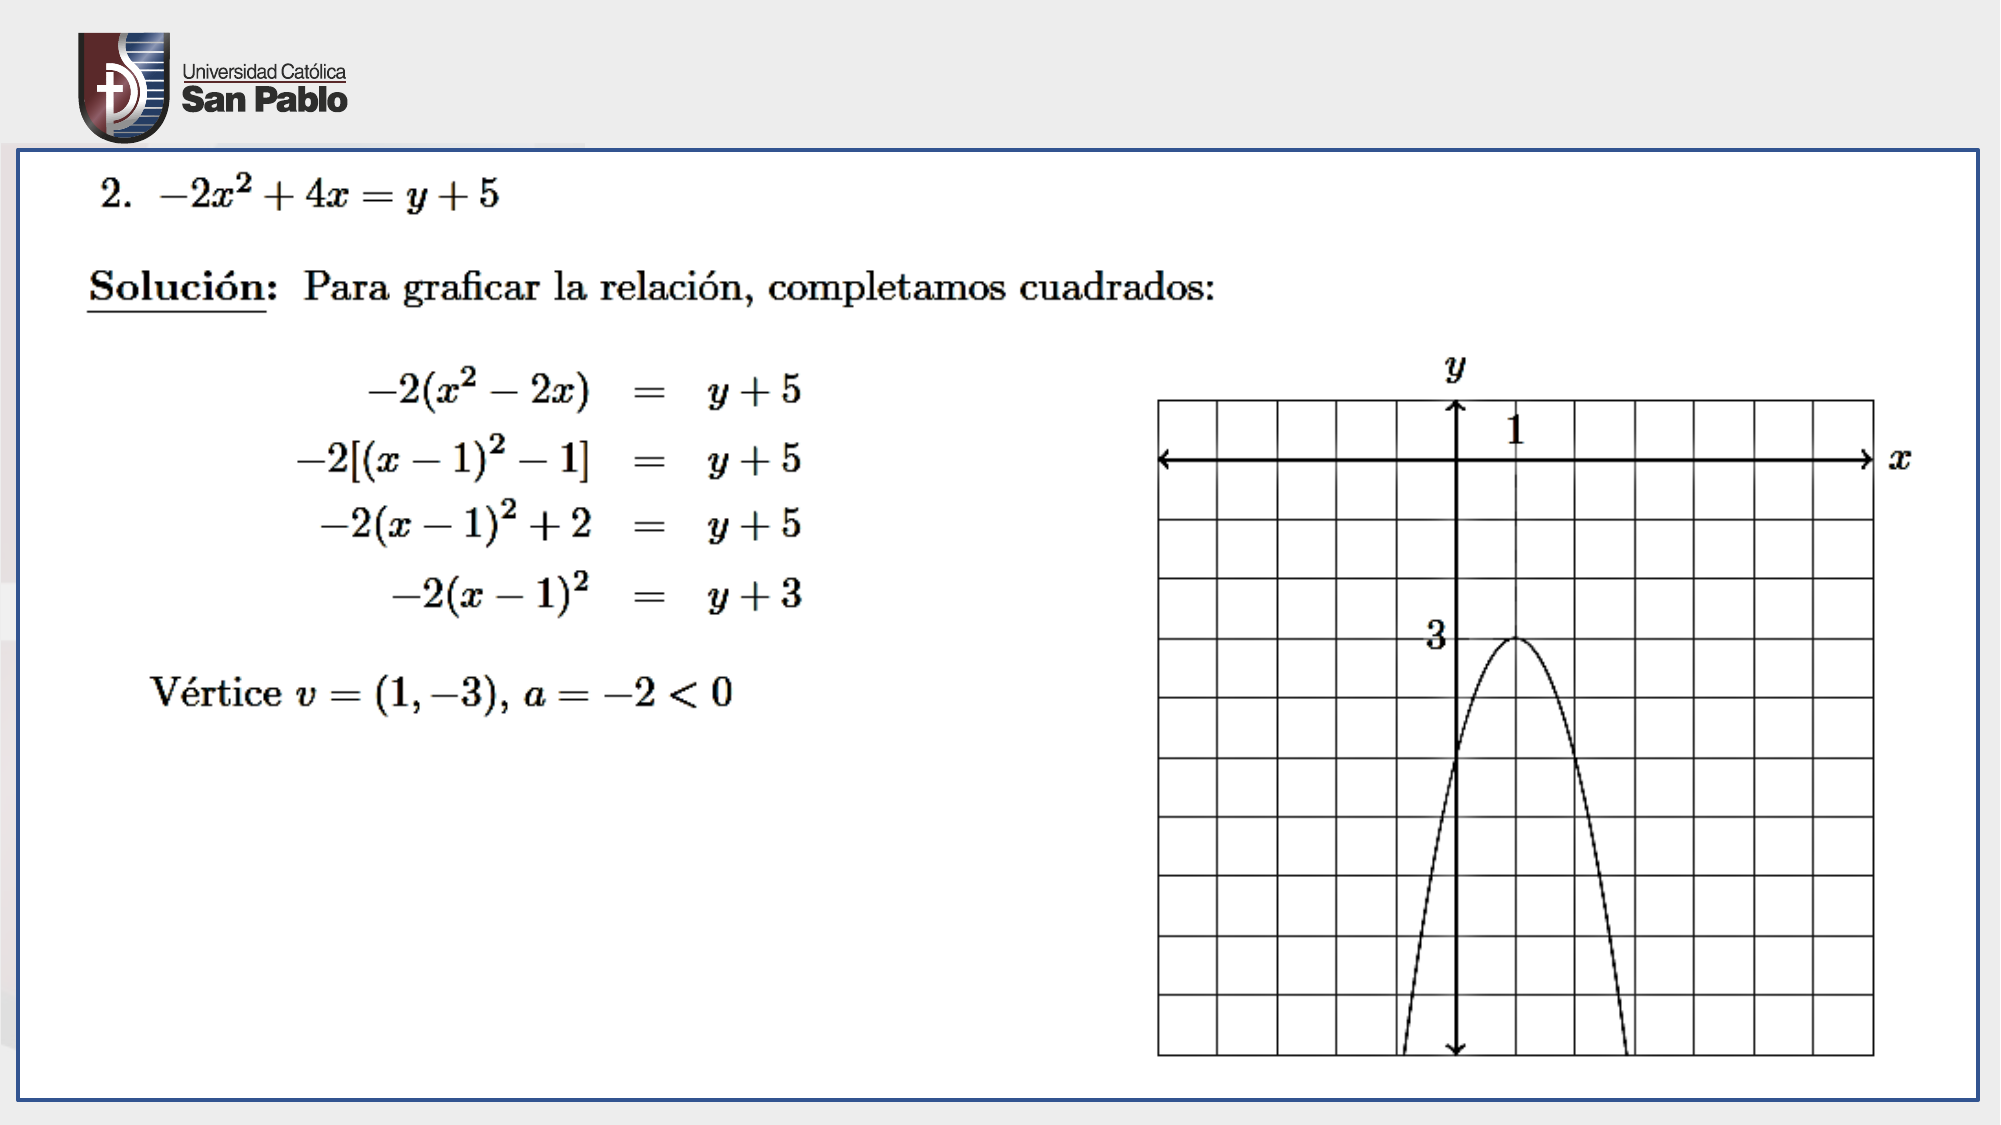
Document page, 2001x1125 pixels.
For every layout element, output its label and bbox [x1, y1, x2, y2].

picture [78, 154, 1416, 230]
picture [1110, 353, 1927, 1083]
picture [78, 252, 1245, 327]
picture [78, 349, 880, 732]
text_box [16, 148, 1980, 1102]
